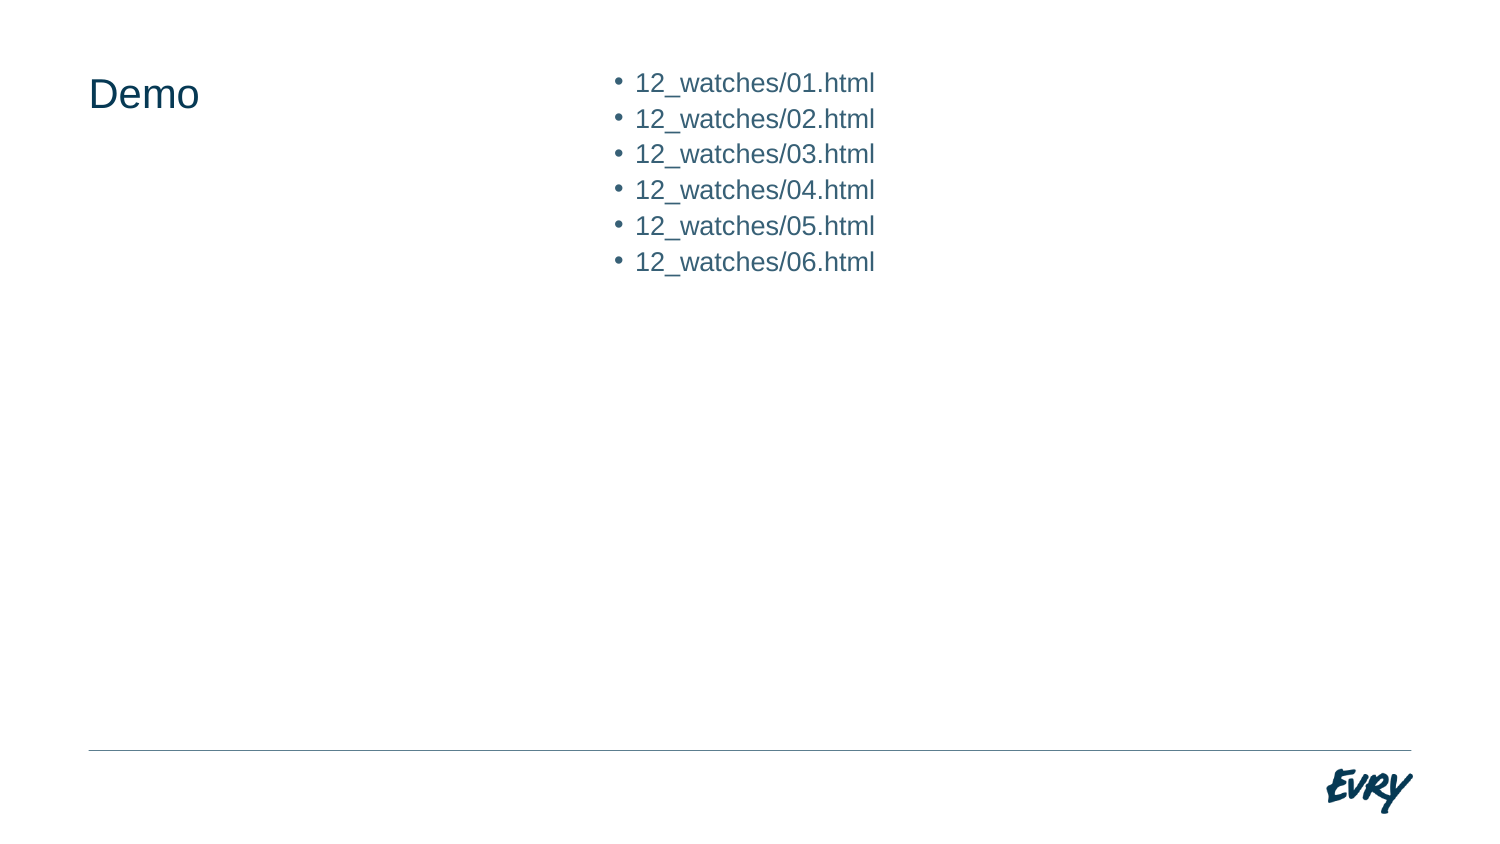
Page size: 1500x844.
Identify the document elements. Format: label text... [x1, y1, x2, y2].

picture [1376, 779, 1383, 785]
list 12_watches/01.html 12_watches/02.html 12_watches/03.html 12_watches/04.html 12_watches/05.html 12_watches/06.html [614, 62, 1412, 723]
picture [1388, 779, 1413, 814]
title Demo [88, 62, 556, 227]
picture [1326, 768, 1413, 814]
